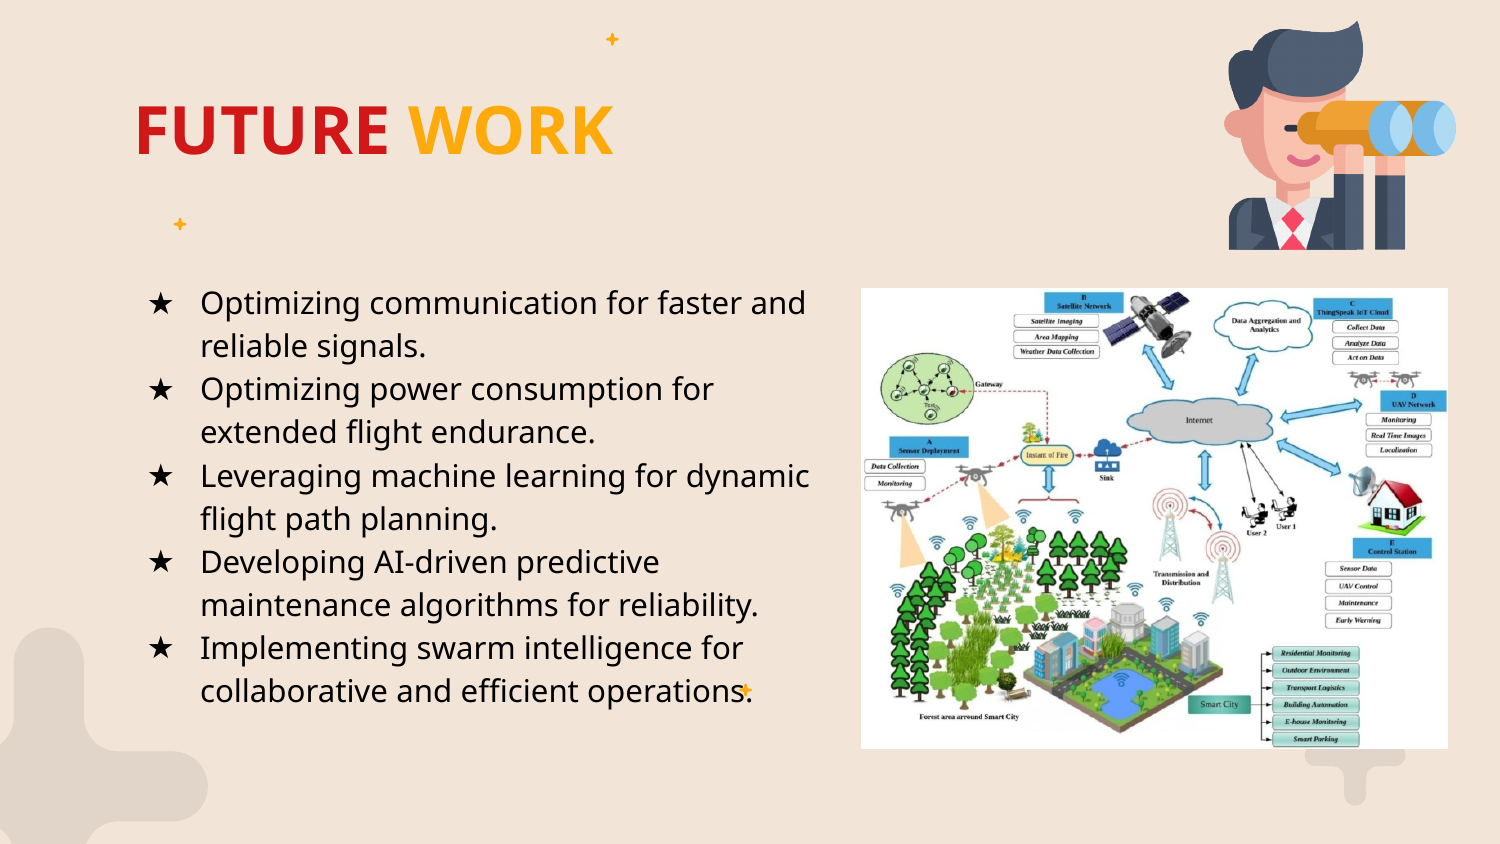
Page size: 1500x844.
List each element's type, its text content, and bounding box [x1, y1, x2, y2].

text_box Optimizing communication for faster and reliable signals. Optimizing power consumption for extended flight endurance. Leveraging machine learning for dynamic flight path planning. Developing AI-driven predictive maintenance algorithms for reliability. Implementing swarm intelligence for collaborative and efficient operations. [109, 262, 829, 724]
text_box [173, 217, 187, 231]
picture [861, 288, 1448, 750]
picture [1224, 19, 1456, 251]
title FUTURE WORK [118, 72, 1219, 167]
